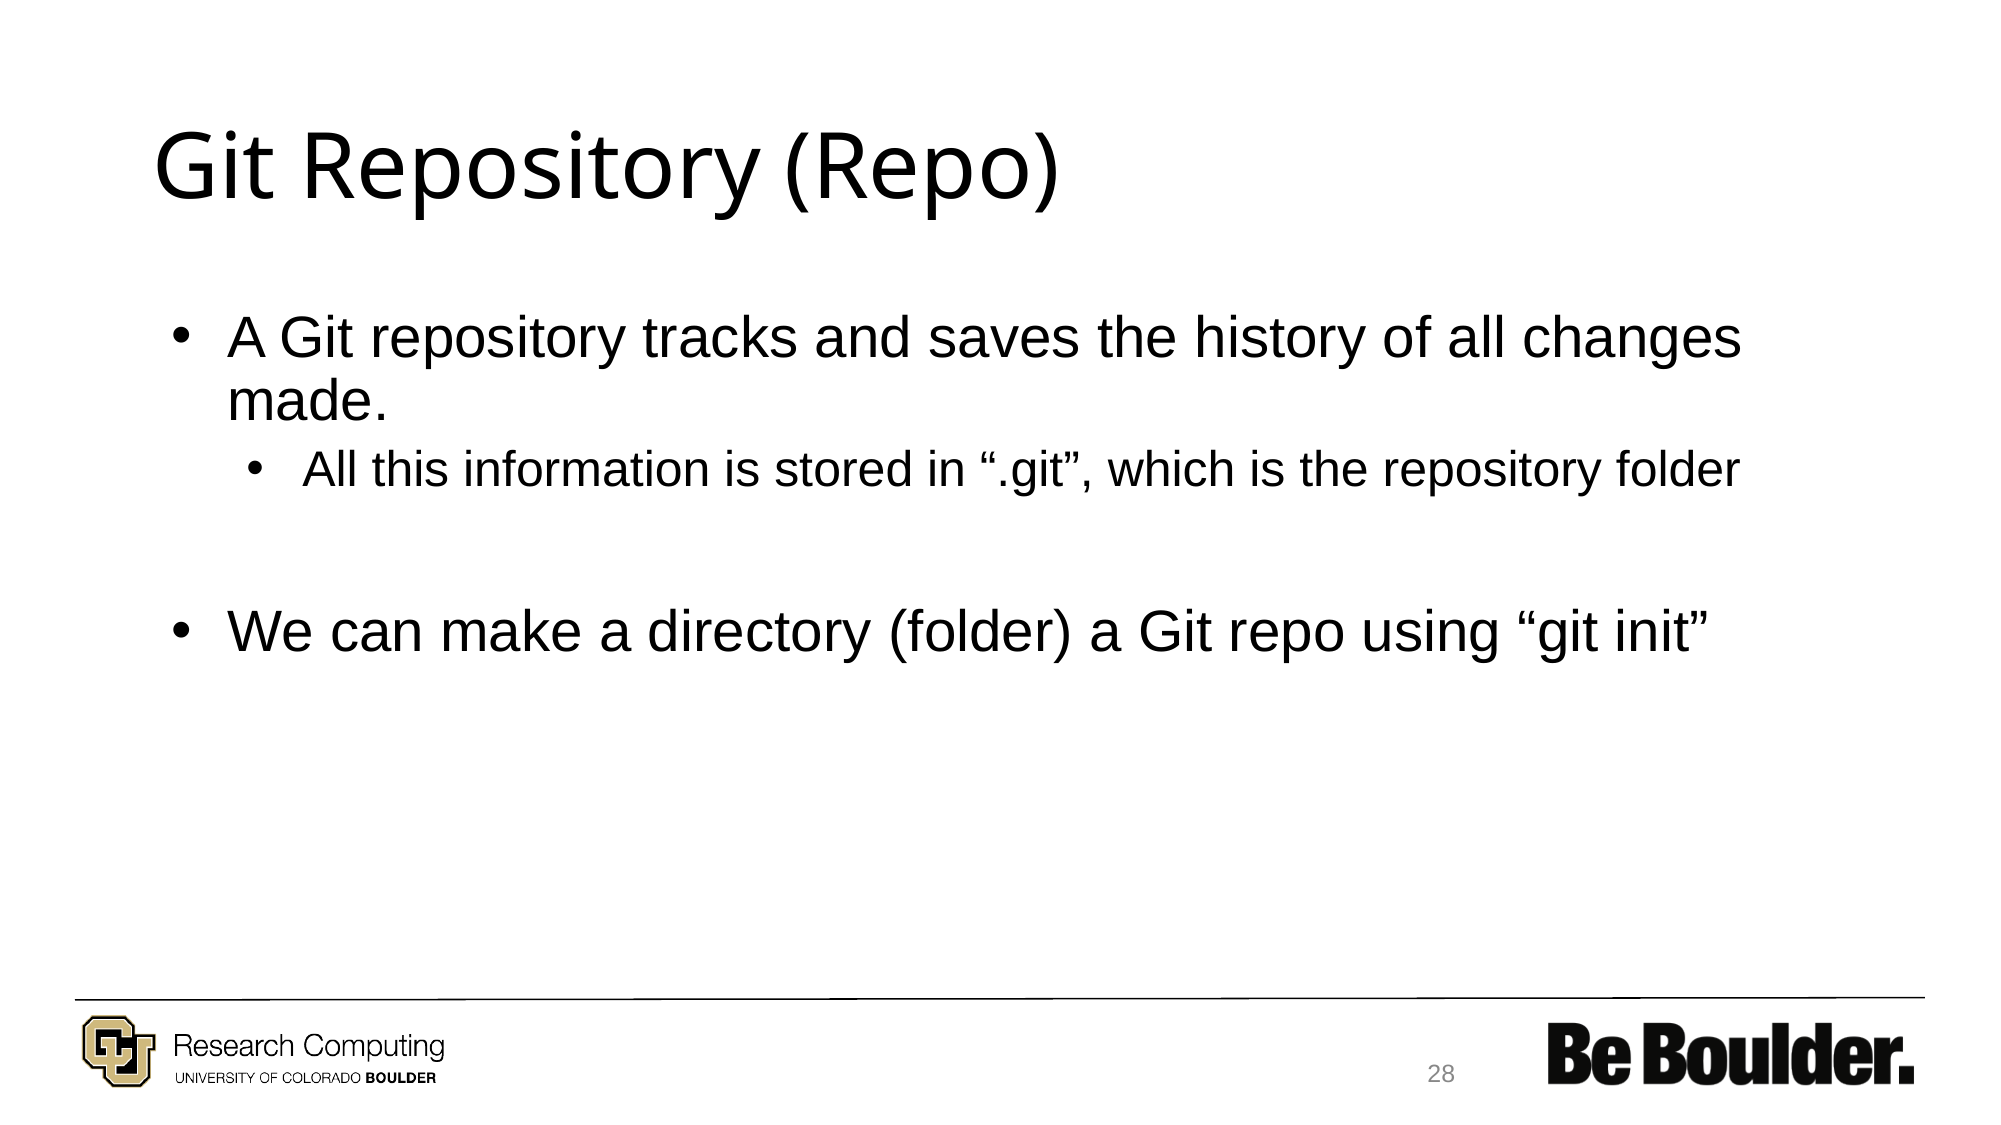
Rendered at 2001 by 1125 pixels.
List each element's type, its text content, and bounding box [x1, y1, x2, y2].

picture [81, 1015, 444, 1088]
slide_number 28 [1412, 1042, 1525, 1103]
title Git Repository (Repo) [137, 59, 1863, 278]
list A Git repository tracks and saves the history of all changes made. All this information is stored in “.git”, which is the repository folder We can make a directory (folder) a Git repo using “git init” [137, 299, 1863, 772]
picture [1524, 1015, 1938, 1088]
